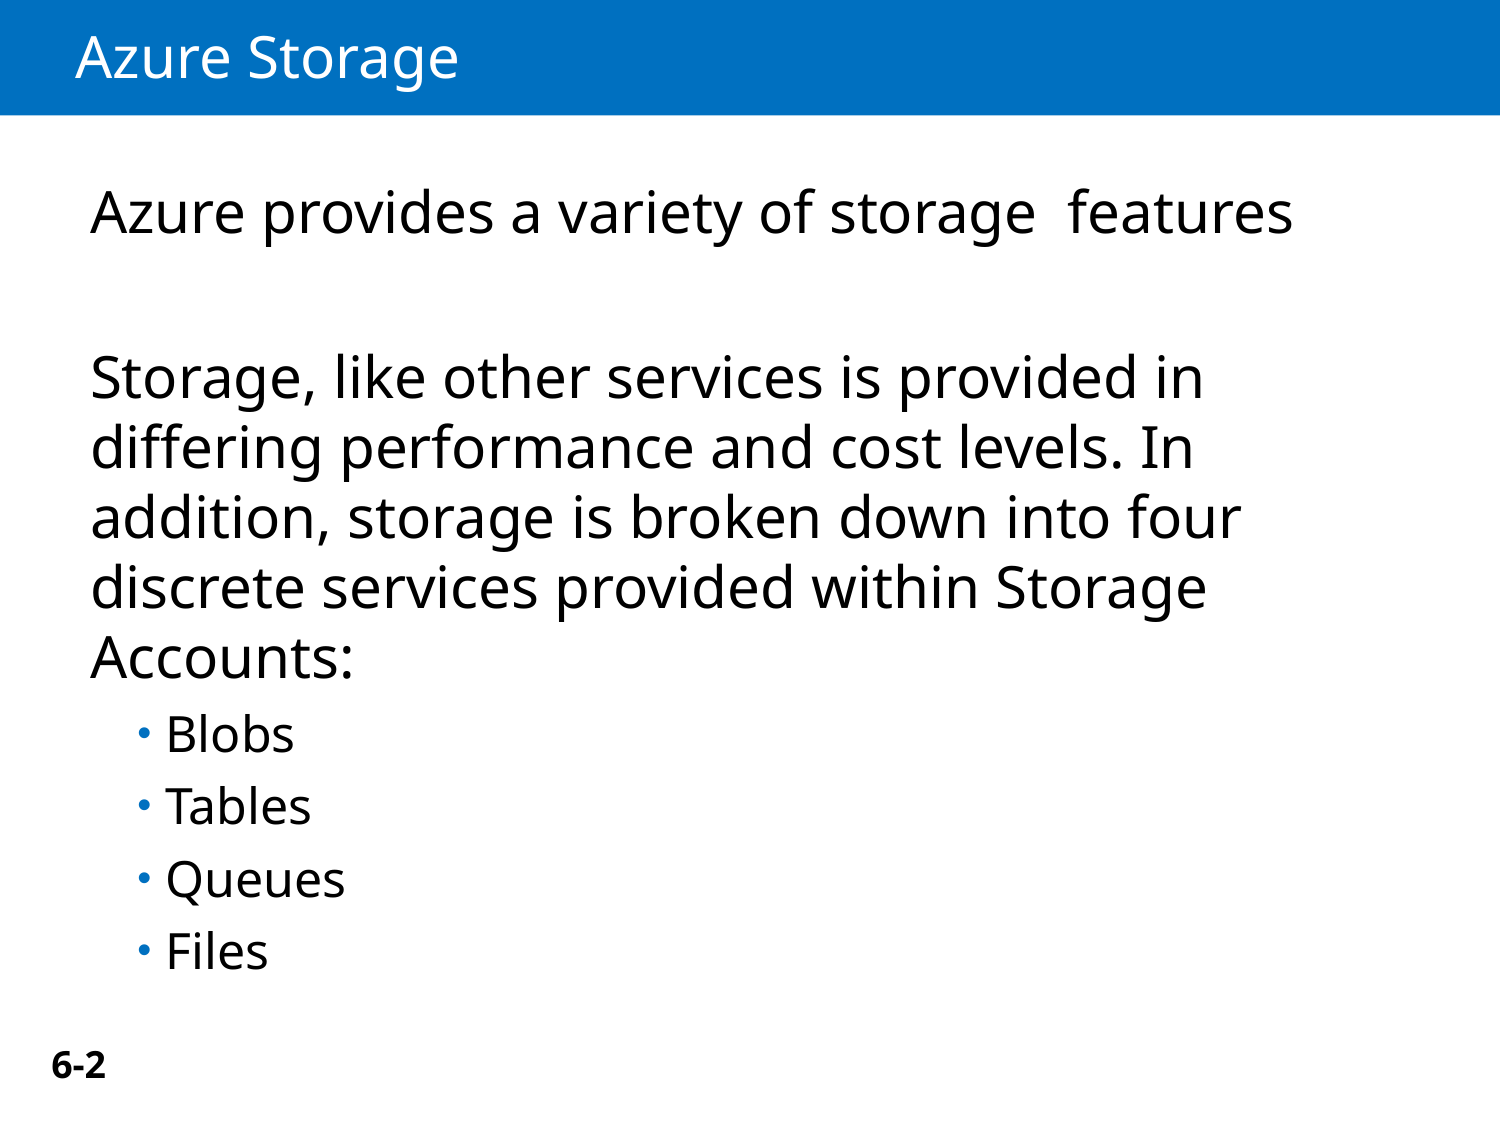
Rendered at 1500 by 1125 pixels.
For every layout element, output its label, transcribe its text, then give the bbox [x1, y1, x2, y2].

text_box Azure provides a variety of storage features Storage, like other services is provided in differing performance and cost levels. In addition, storage is broken down into four discrete services provided within Storage Accounts: Blobs Tables Queues Files [75, 167, 1408, 1012]
text_box 6-2 [36, 1033, 194, 1094]
title Azure Storage [75, 0, 1351, 122]
